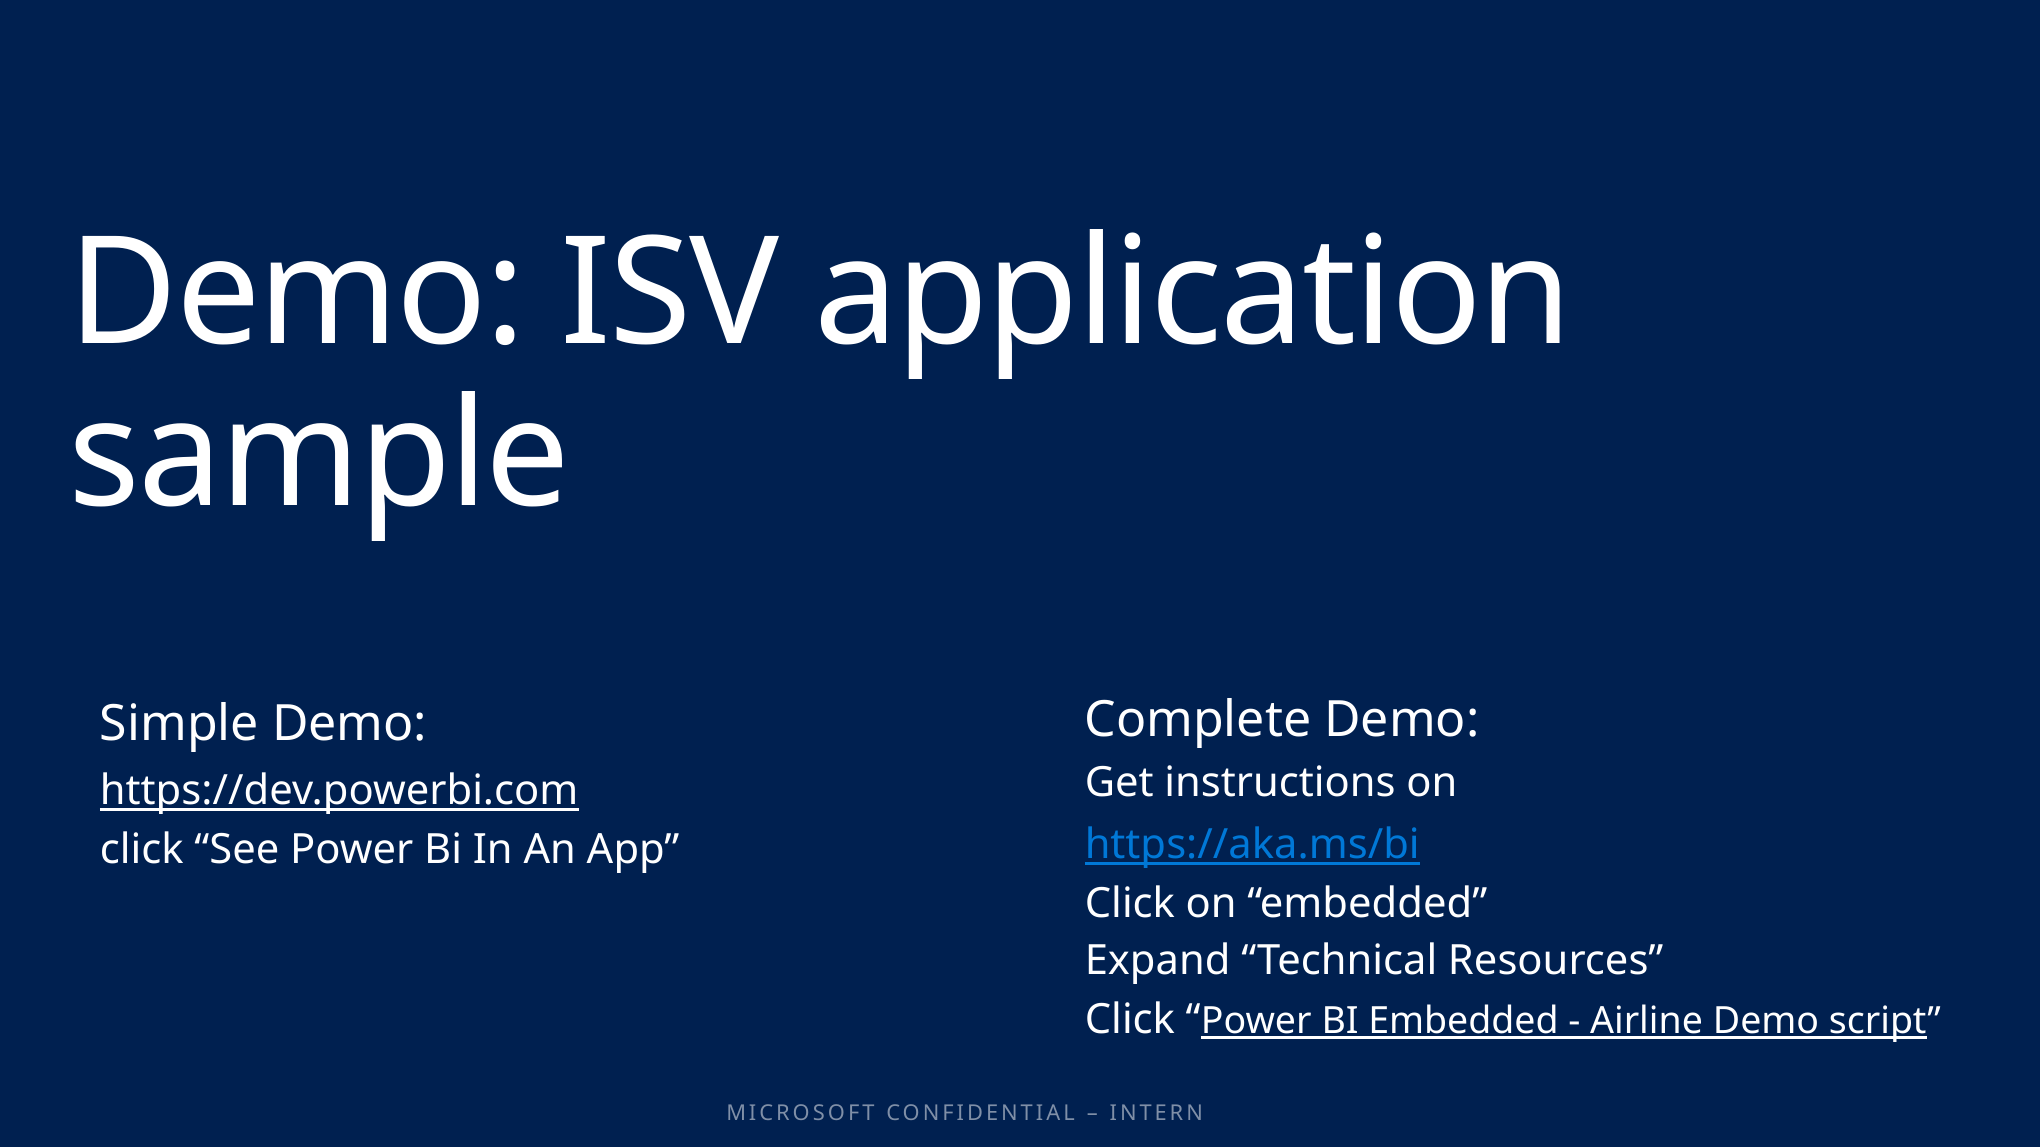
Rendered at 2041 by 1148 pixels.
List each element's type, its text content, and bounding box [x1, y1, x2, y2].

text_box Complete Demo: Get instructions on https://aka.ms/bi Click on “embedded” Expand “Technical Resources” Click “Power BI Embedded - Airline Demo script” [1070, 686, 2041, 1050]
text_box Simple Demo: https://dev.powerbi.com click “See Power Bi In An App” [69, 673, 808, 897]
title Demo: ISV application sample [45, 199, 1958, 394]
